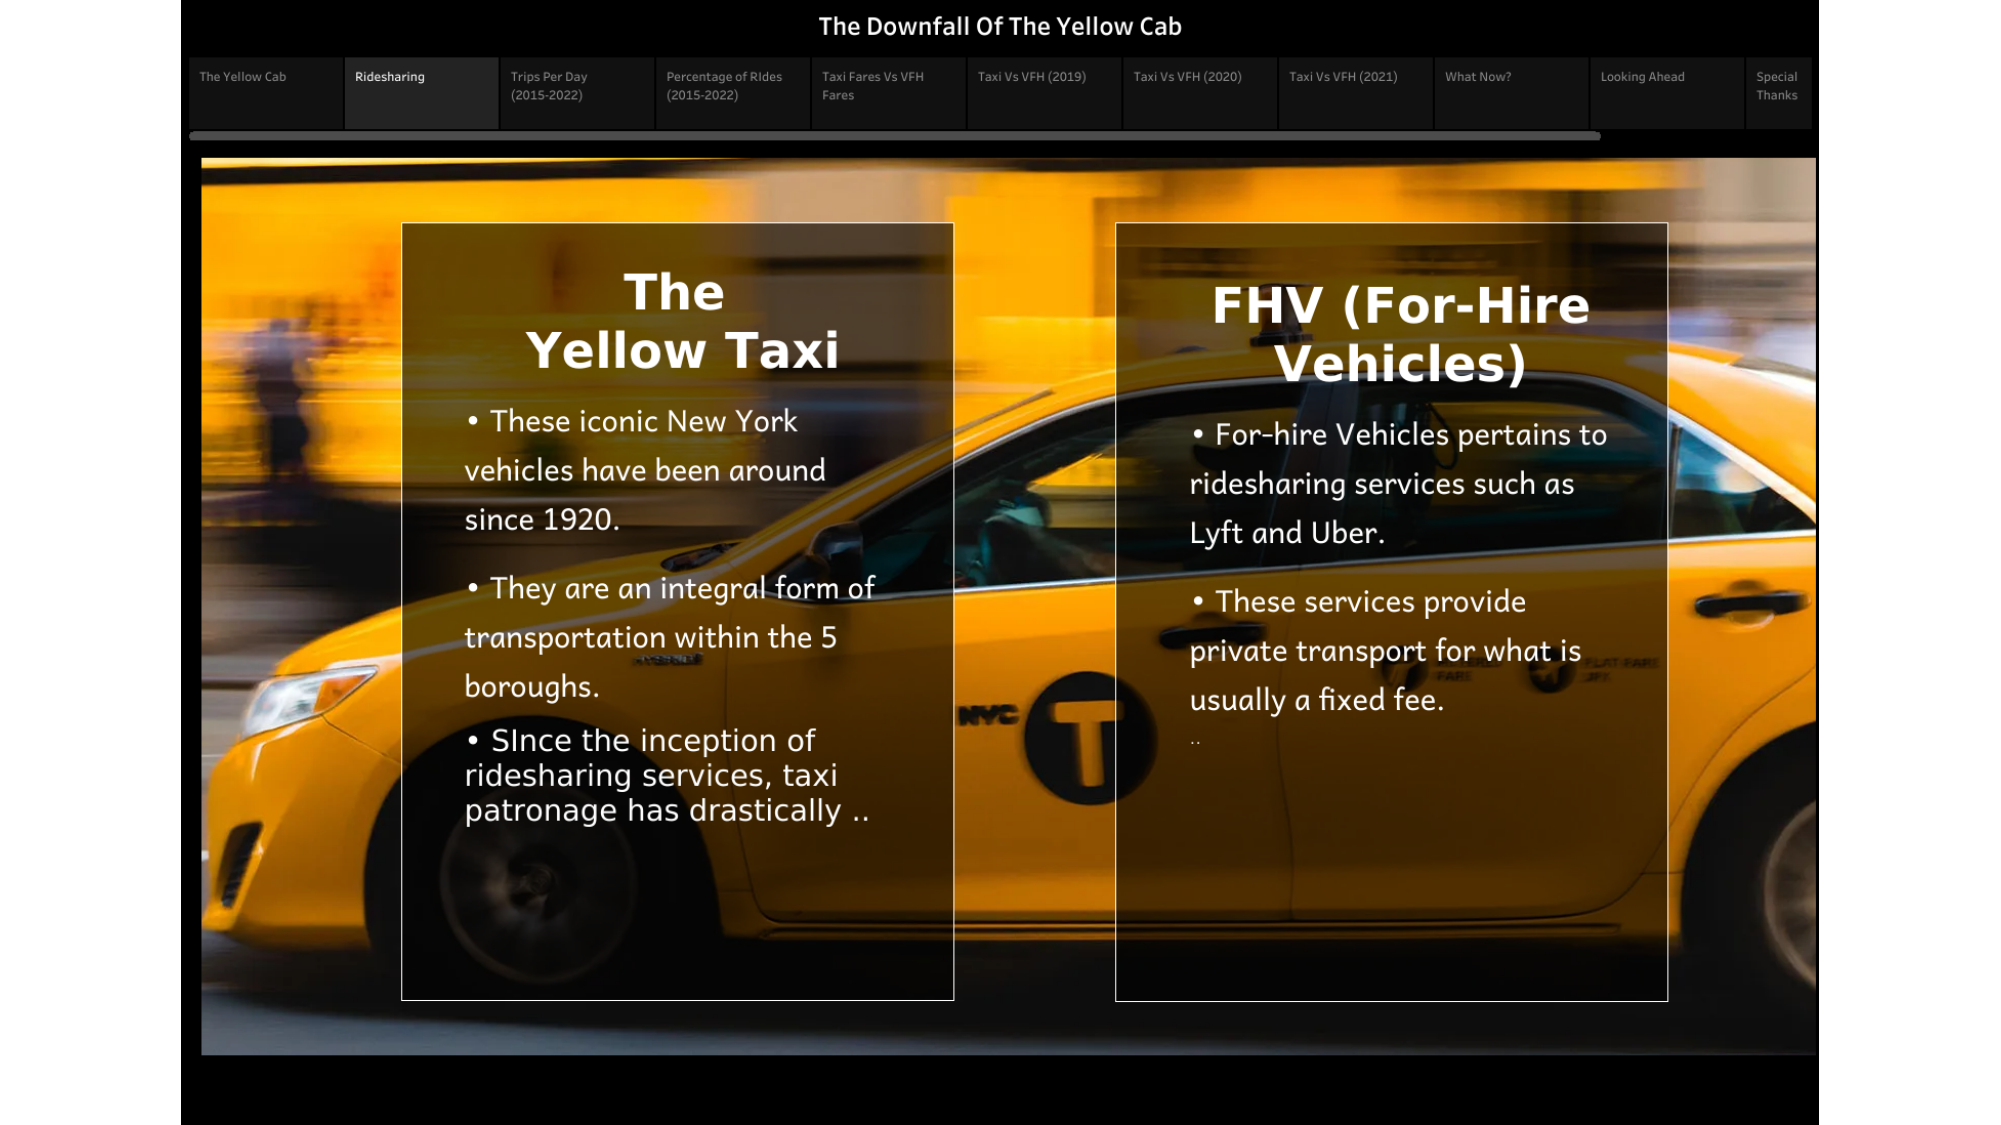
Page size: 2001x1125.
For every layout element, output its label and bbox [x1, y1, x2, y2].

picture [181, 0, 1819, 1125]
